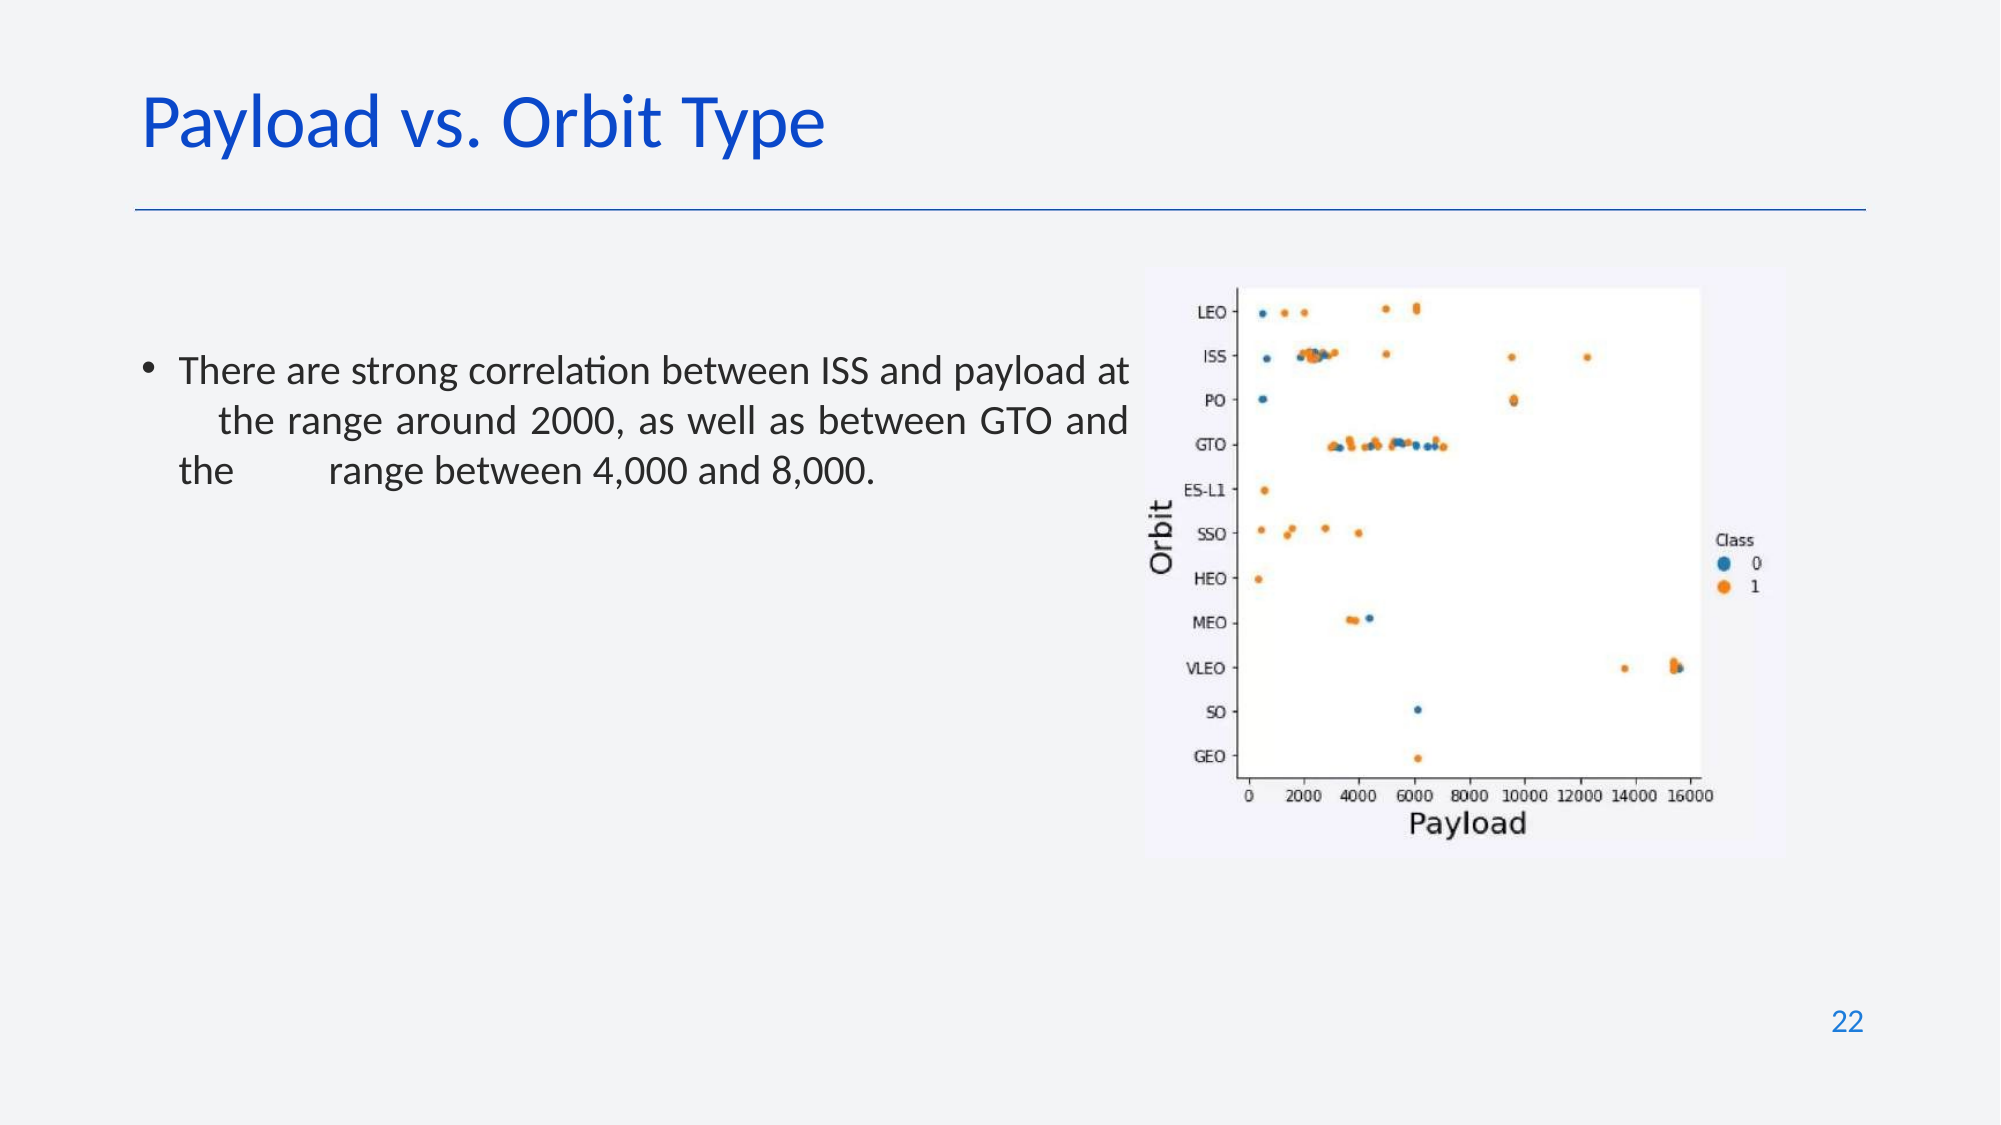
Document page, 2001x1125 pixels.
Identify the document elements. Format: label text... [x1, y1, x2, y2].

picture [0, 0, 2000, 1125]
text_box There are strong correlation between ISS and payload at the range around 2000, as well as between GTO and the range between 4,000 and 8,000. [139, 340, 1131, 493]
slide_number 18 [1824, 1005, 1873, 1125]
title Payload vs. Orbit Type [64, 68, 1668, 259]
